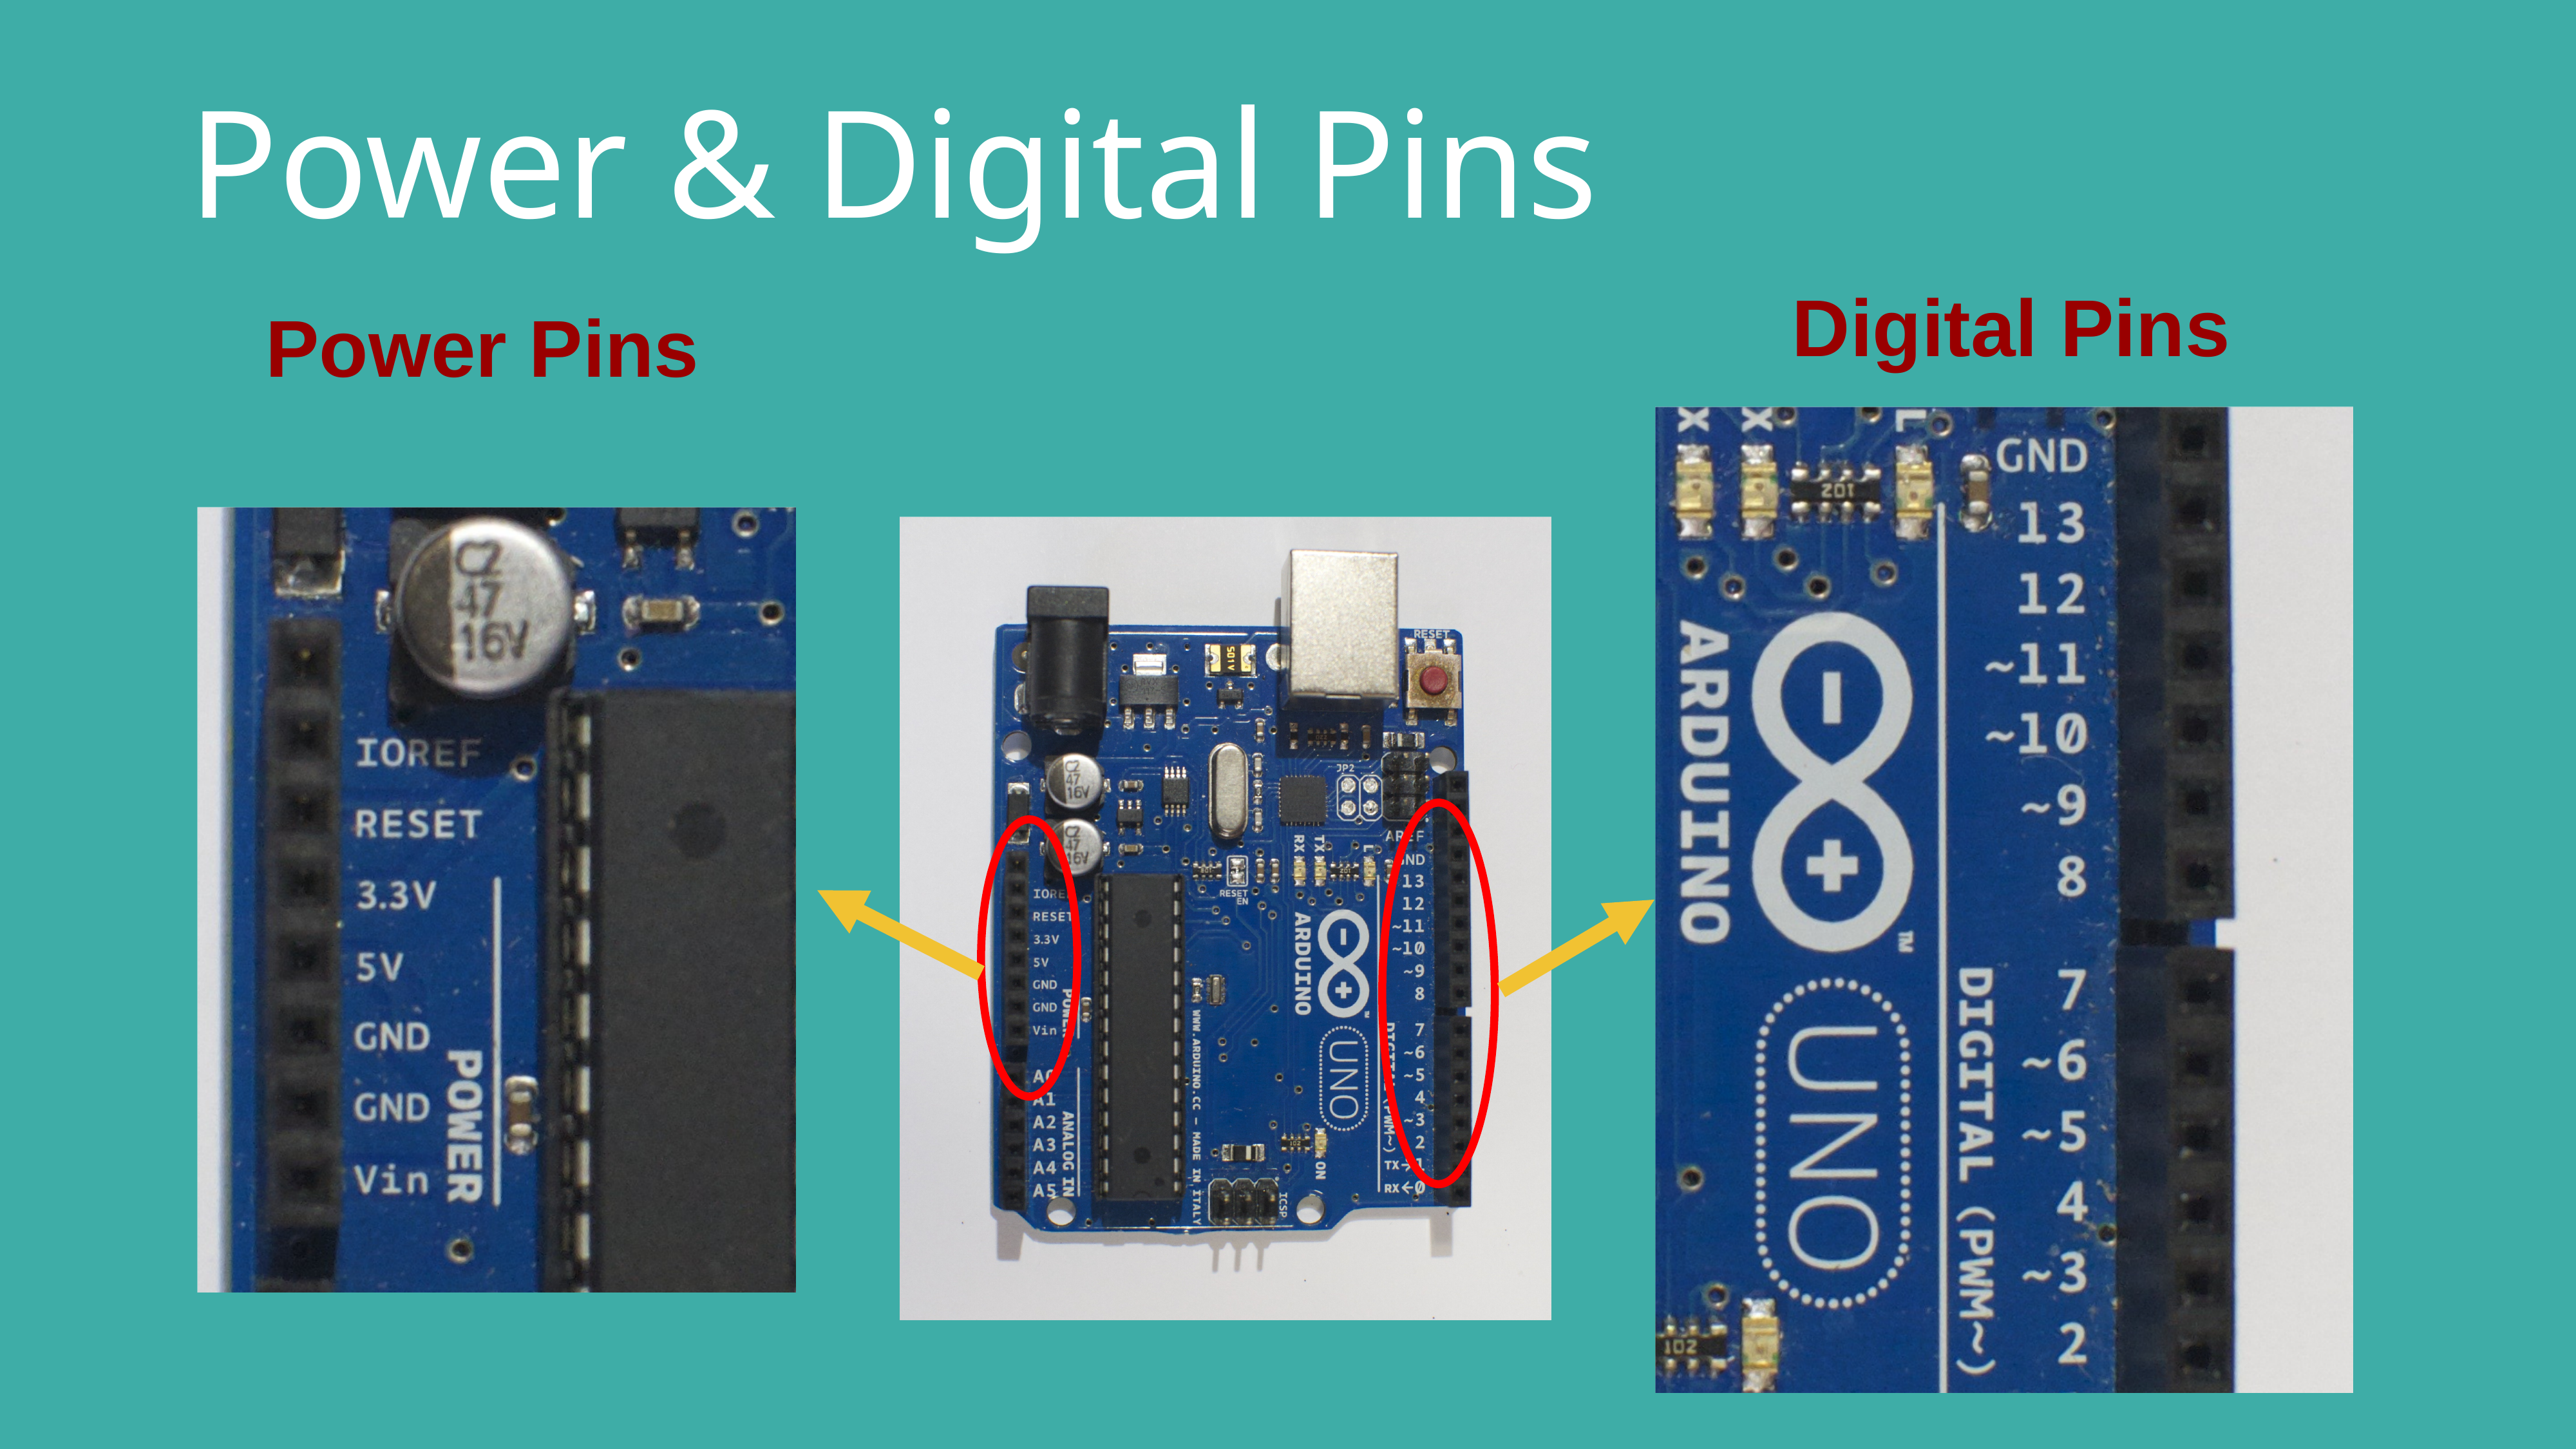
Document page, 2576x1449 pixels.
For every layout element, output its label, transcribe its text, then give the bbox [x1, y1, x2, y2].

title Power & Digital Pins [178, 37, 2398, 279]
text_box Power Pins [256, 287, 858, 428]
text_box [893, 890, 981, 974]
text_box Digital Pins [1782, 267, 2385, 407]
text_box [1501, 899, 1655, 990]
picture [104, 408, 2497, 1393]
